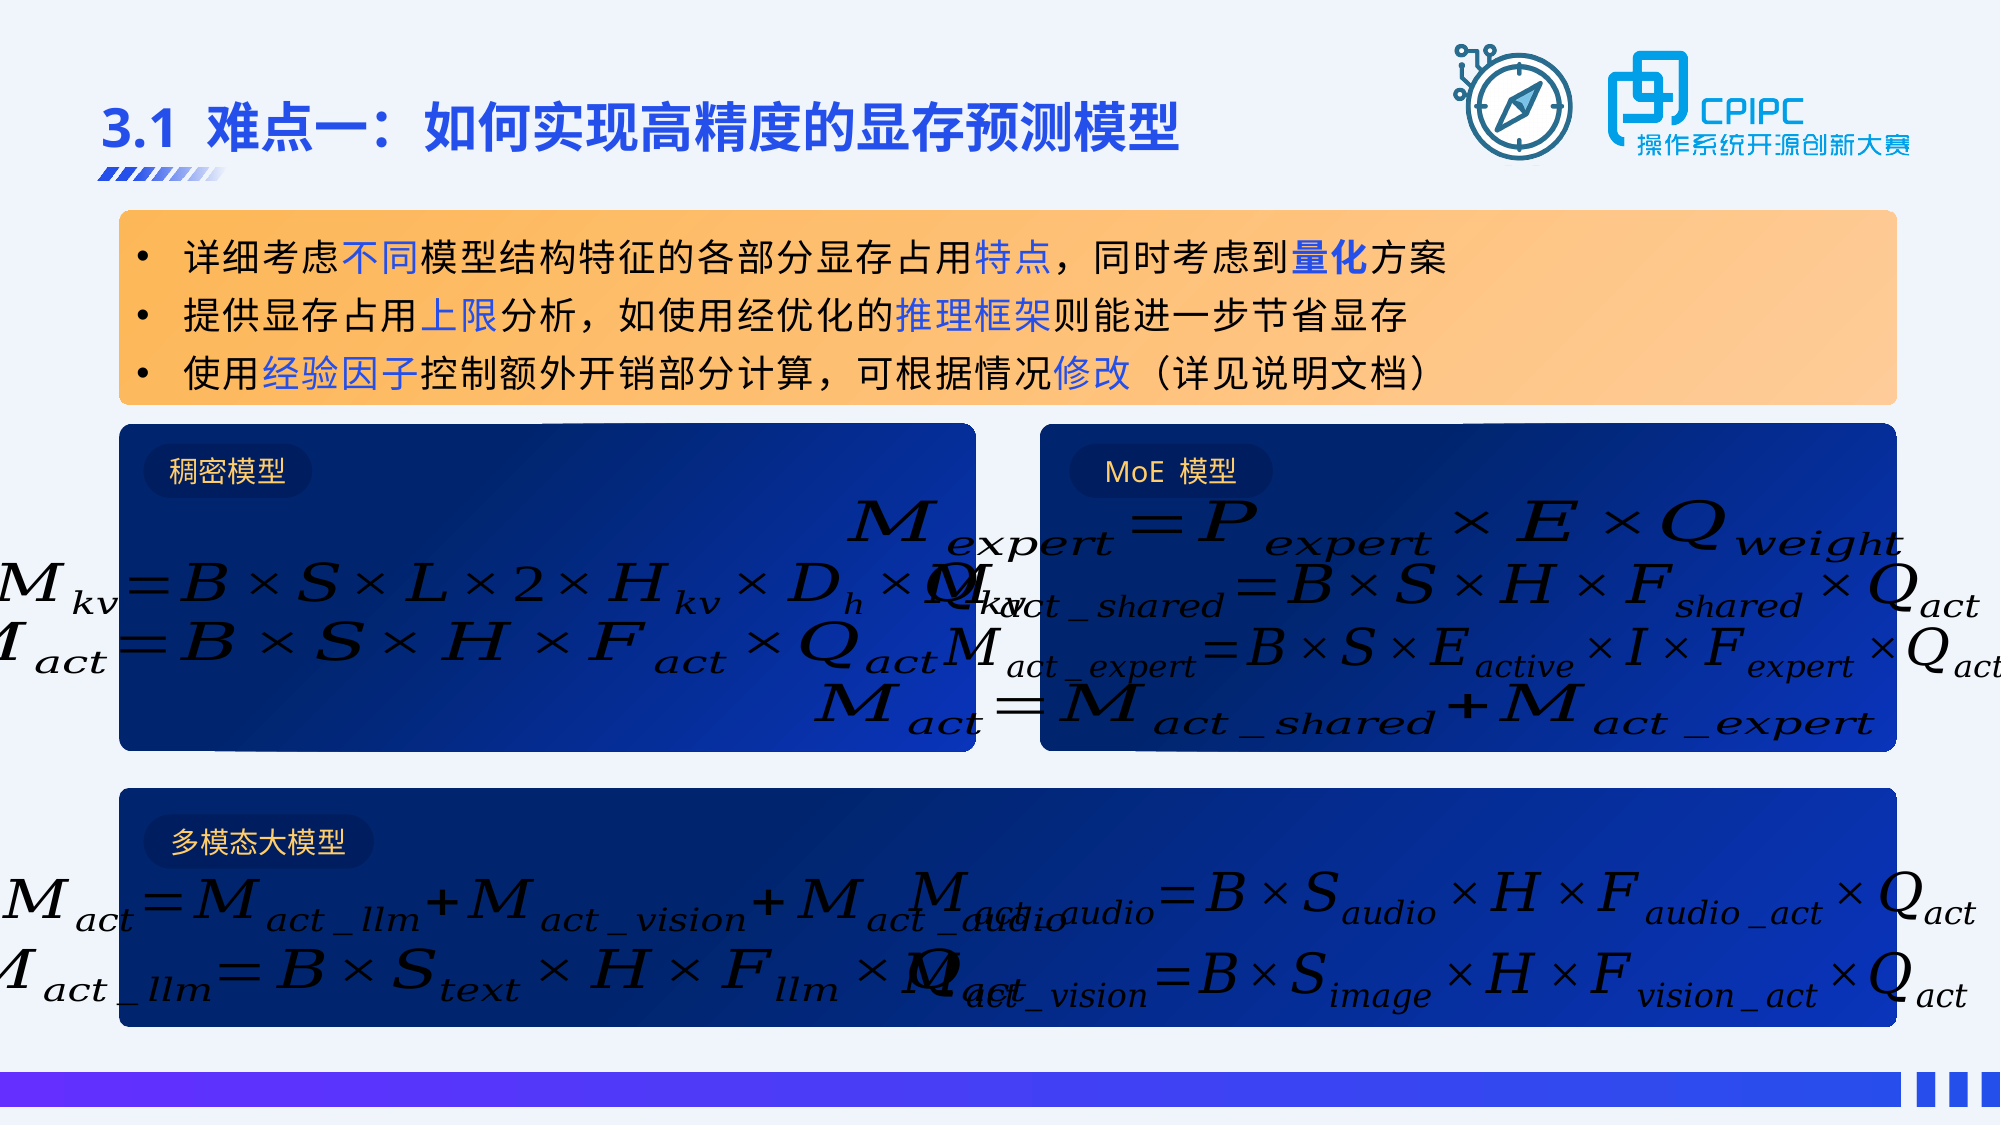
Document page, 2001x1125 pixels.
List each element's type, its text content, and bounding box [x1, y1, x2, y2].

text_box [1039, 423, 1897, 752]
picture [1447, 31, 1956, 175]
text_box [119, 423, 976, 752]
text_box 稠密模型 [143, 443, 313, 498]
text_box 多模态大模型 [143, 814, 374, 869]
text_box [119, 787, 1897, 1027]
text_box MoE 模型 [1069, 443, 1273, 498]
title 3.1 难点一：如何实现高精度的显存预测模型 [86, 85, 1338, 167]
text_box 详细考虑不同模型结构特征的各部分显存占用特点，同时考虑到量化方案 提供显存占用上限分析，如使用经优化的推理框架则能进一步节省显存 使用经验因子控制额外开销部分计算，可根据情况修改（详见说明文档） [119, 210, 1897, 405]
